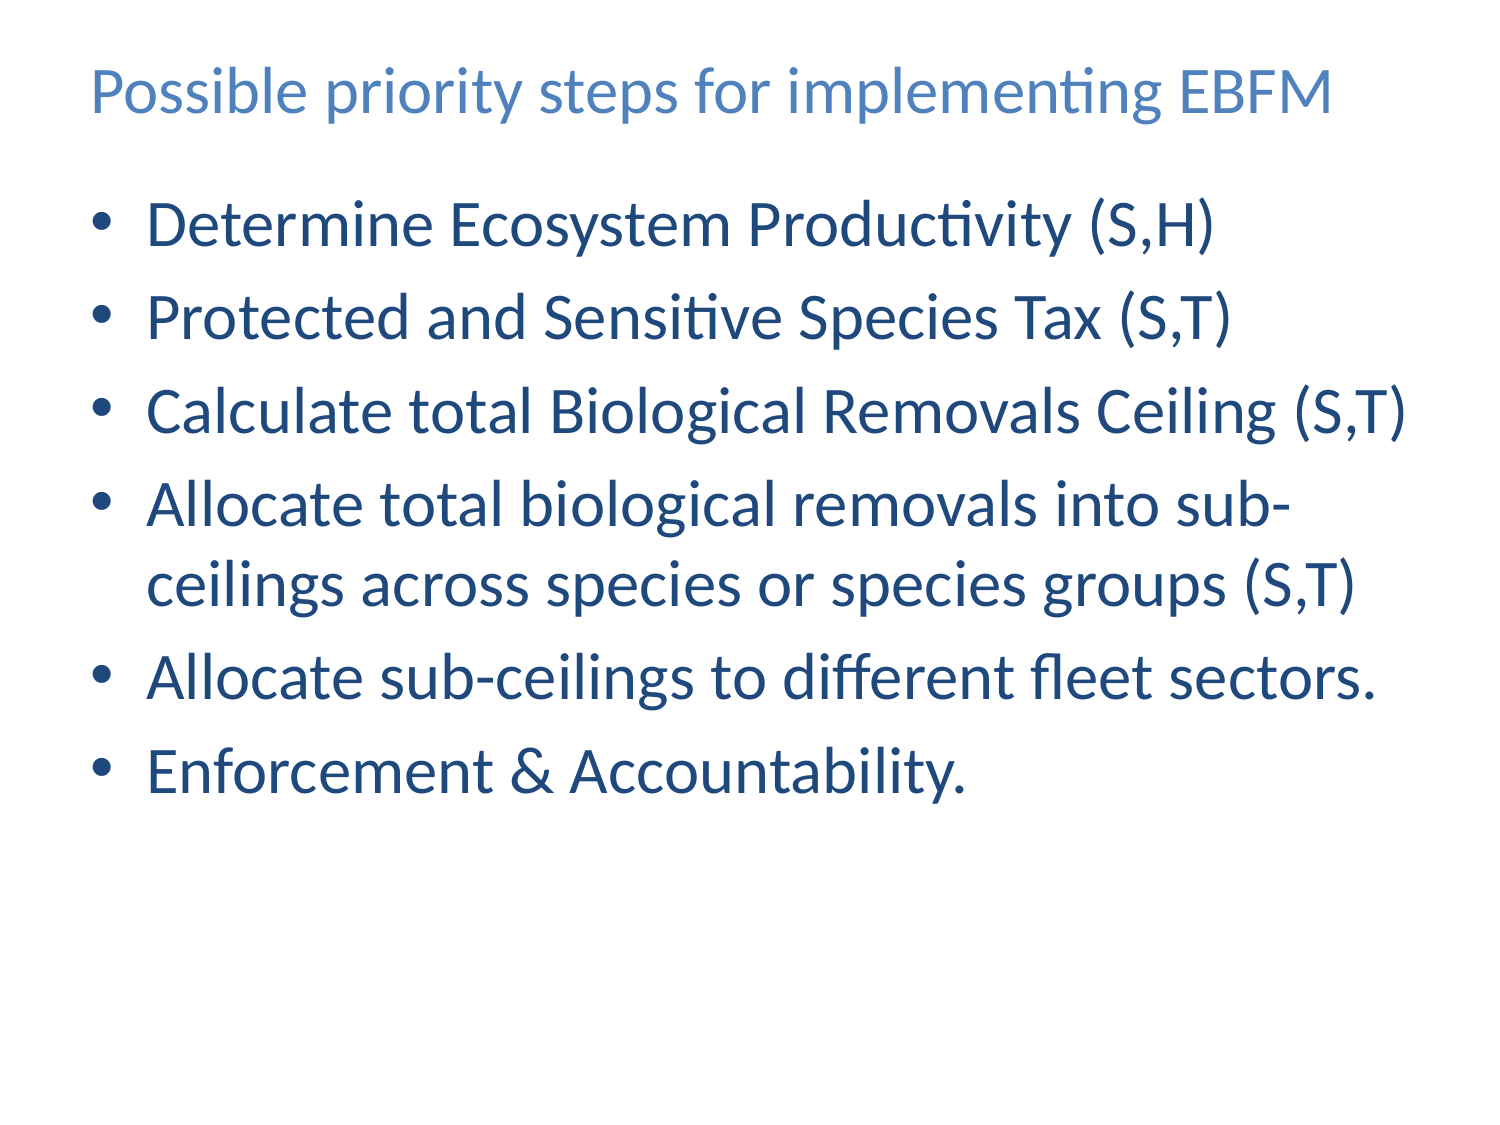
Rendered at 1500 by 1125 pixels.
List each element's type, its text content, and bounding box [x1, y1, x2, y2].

list Determine Ecosystem Productivity (S,H) Protected and Sensitive Species Tax (S,T) Calculate total Biological Removals Ceiling (S,T) Allocate total biological removals into sub-ceilings across species or species groups (S,T) Allocate sub-ceilings to different fleet sectors. Enforcement & Accountability. [75, 172, 1425, 1090]
title Possible priority steps for implementing EBFM [75, 30, 1425, 144]
